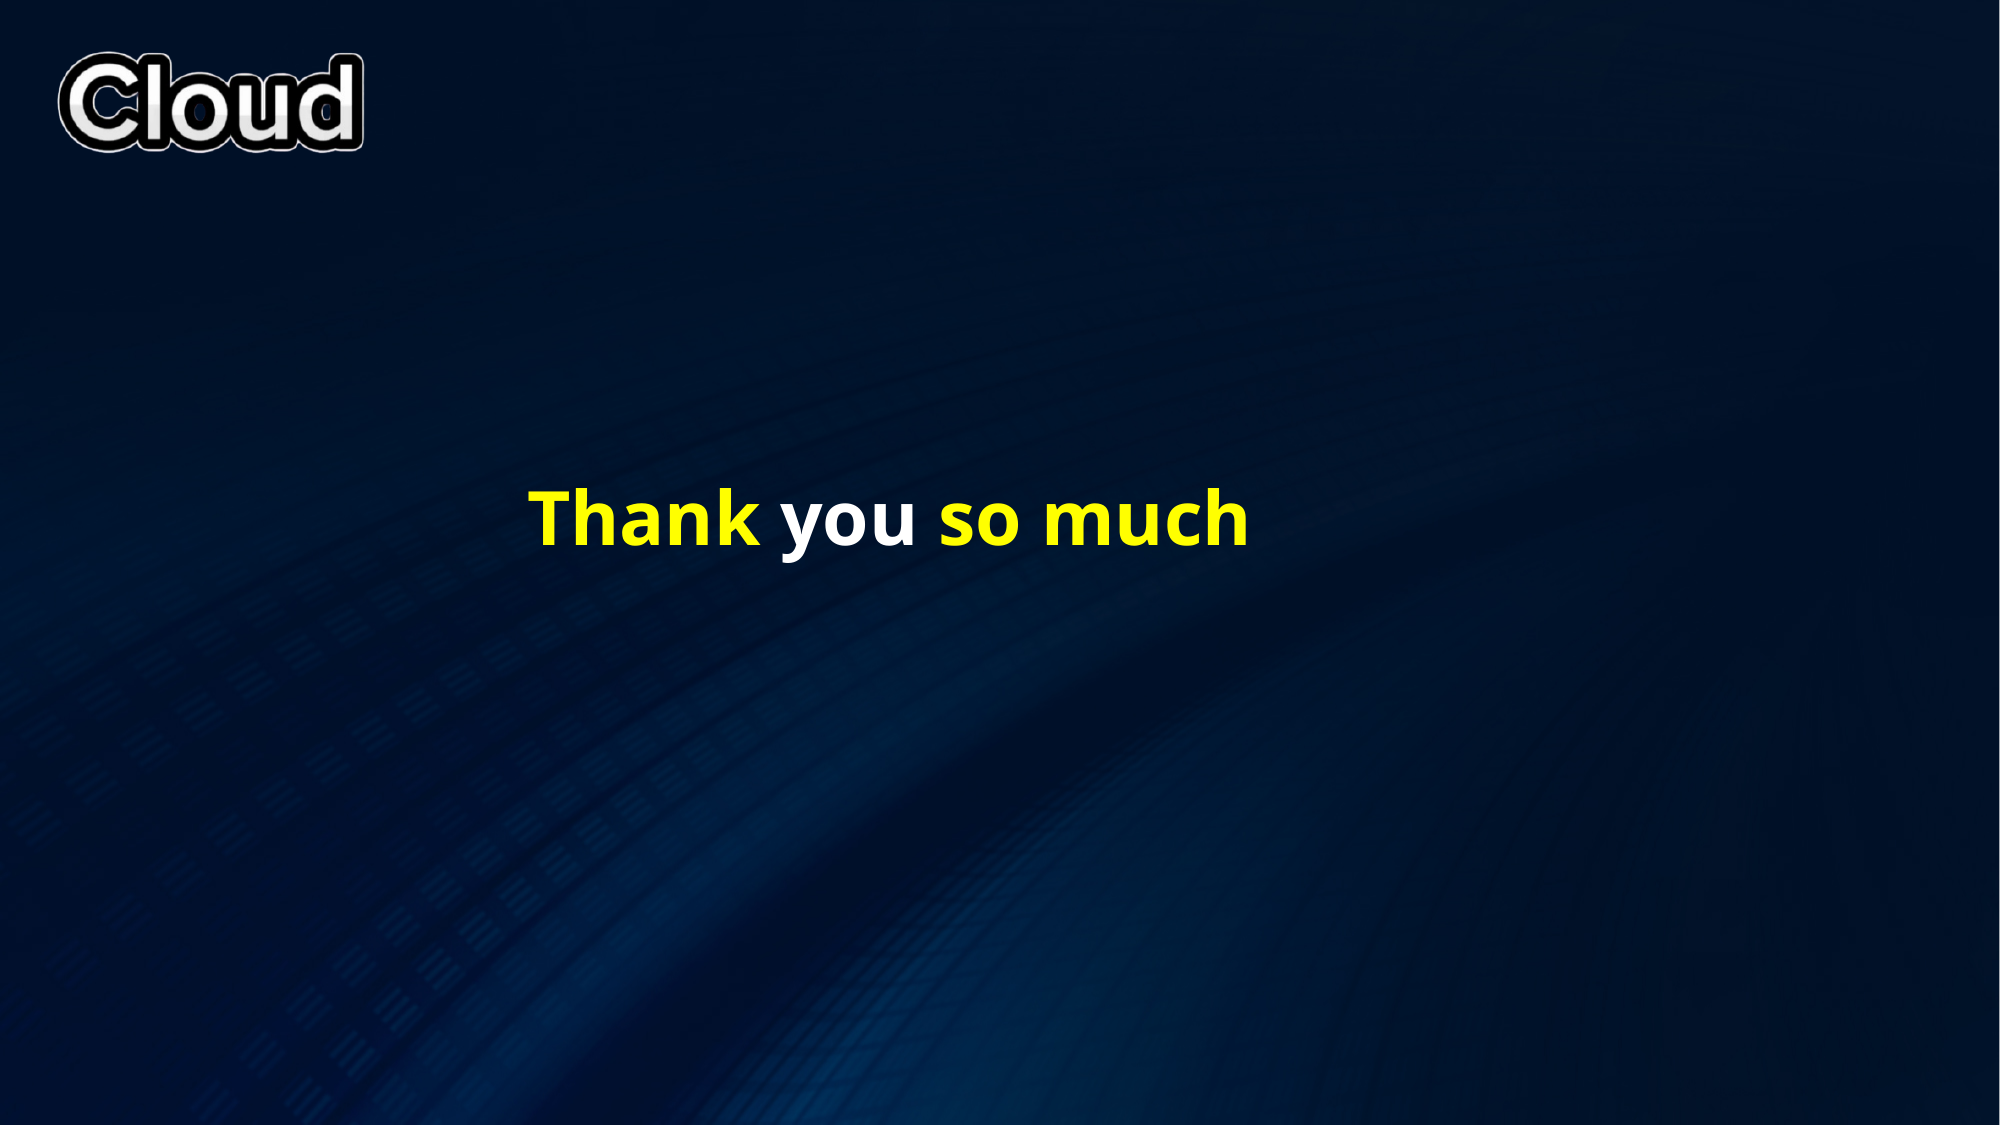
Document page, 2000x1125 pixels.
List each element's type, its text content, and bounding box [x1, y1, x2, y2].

text_box Thank you so much [512, 463, 1750, 569]
picture [0, 0, 2000, 1125]
